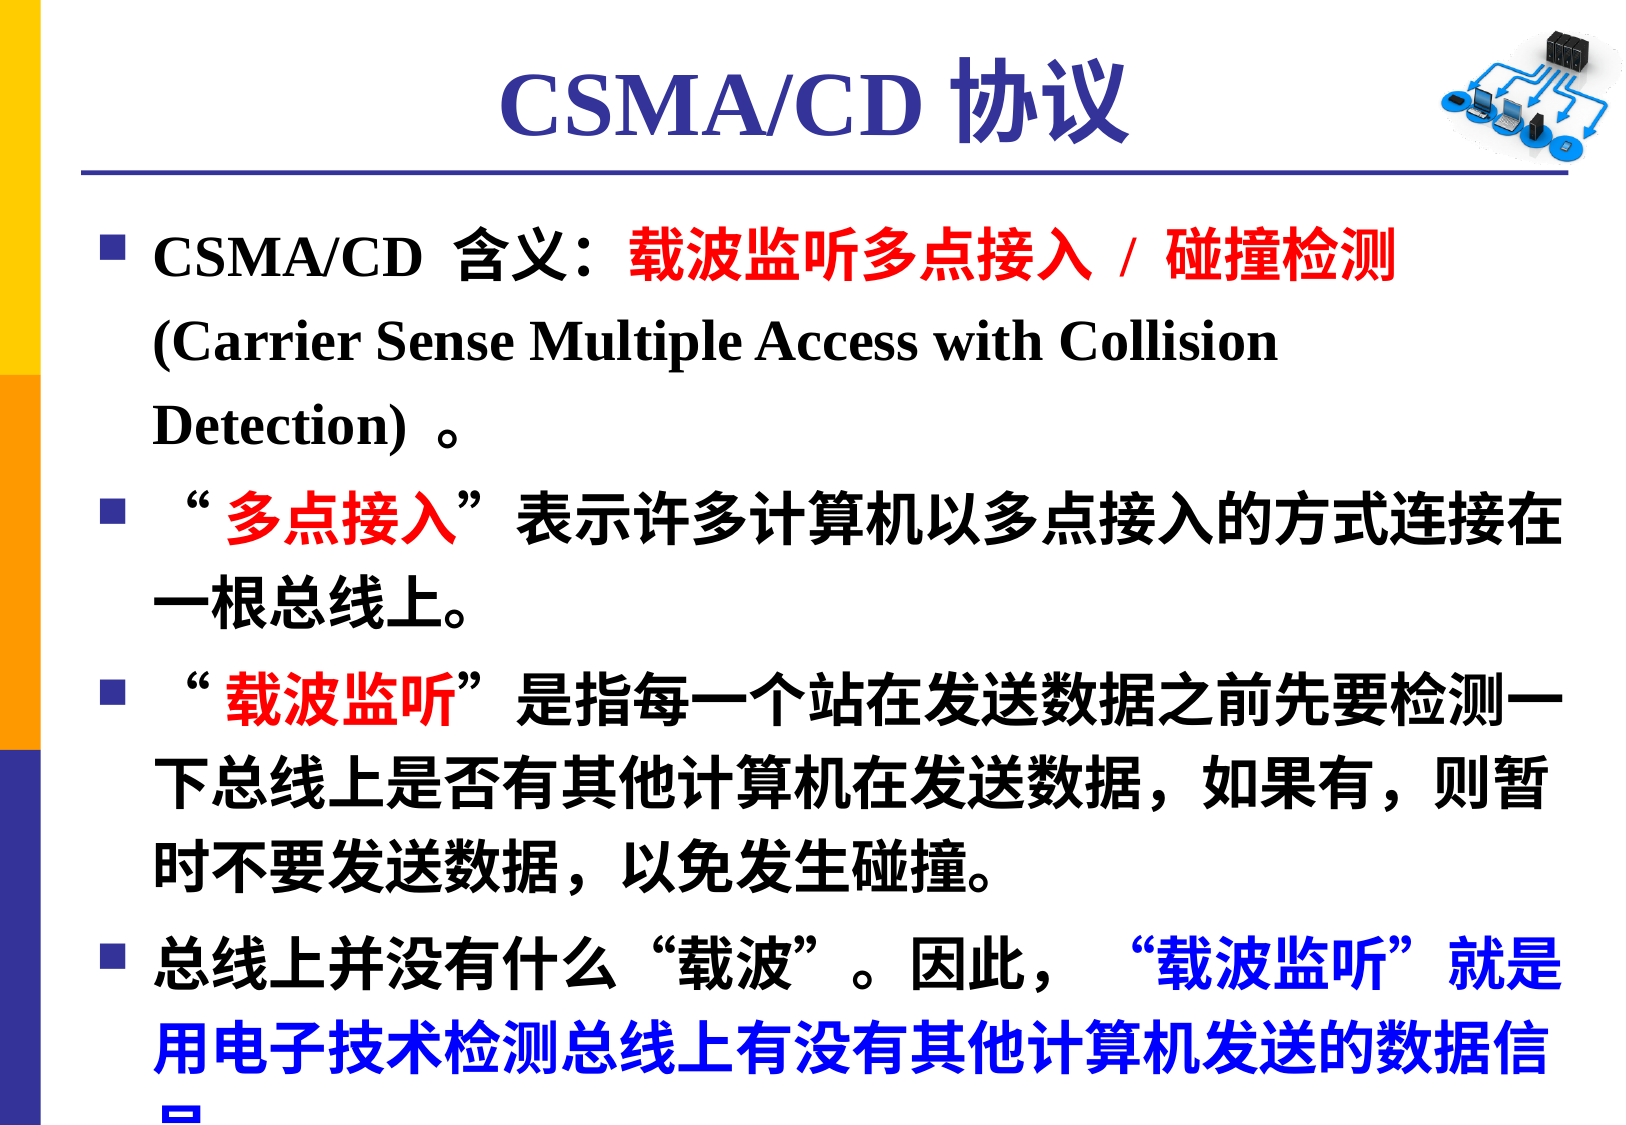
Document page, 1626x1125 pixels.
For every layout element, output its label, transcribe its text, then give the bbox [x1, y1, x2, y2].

title CSMA/CD协议 [81, 30, 1569, 161]
picture [1438, 30, 1624, 165]
list CSMA/CD 含义：载波监听多点接入 / 碰撞检测 (Carrier Sense Multiple Access with Collision Detection) 。 “多点接入”表示许多计算机以多点接入的方式连接在一根总线上。 “载波监听”是指每一个站在发送数据之前先要检测一下总线上是否有其他计算机在发送数据，如果有，则暂时不要发送数据，以免发生碰撞。 总线上并没有什么“载波”。因此， “载波监听”就是用电子技术检测总线上有没有其他计算机发送的数据信号。 [81, 196, 1593, 1059]
